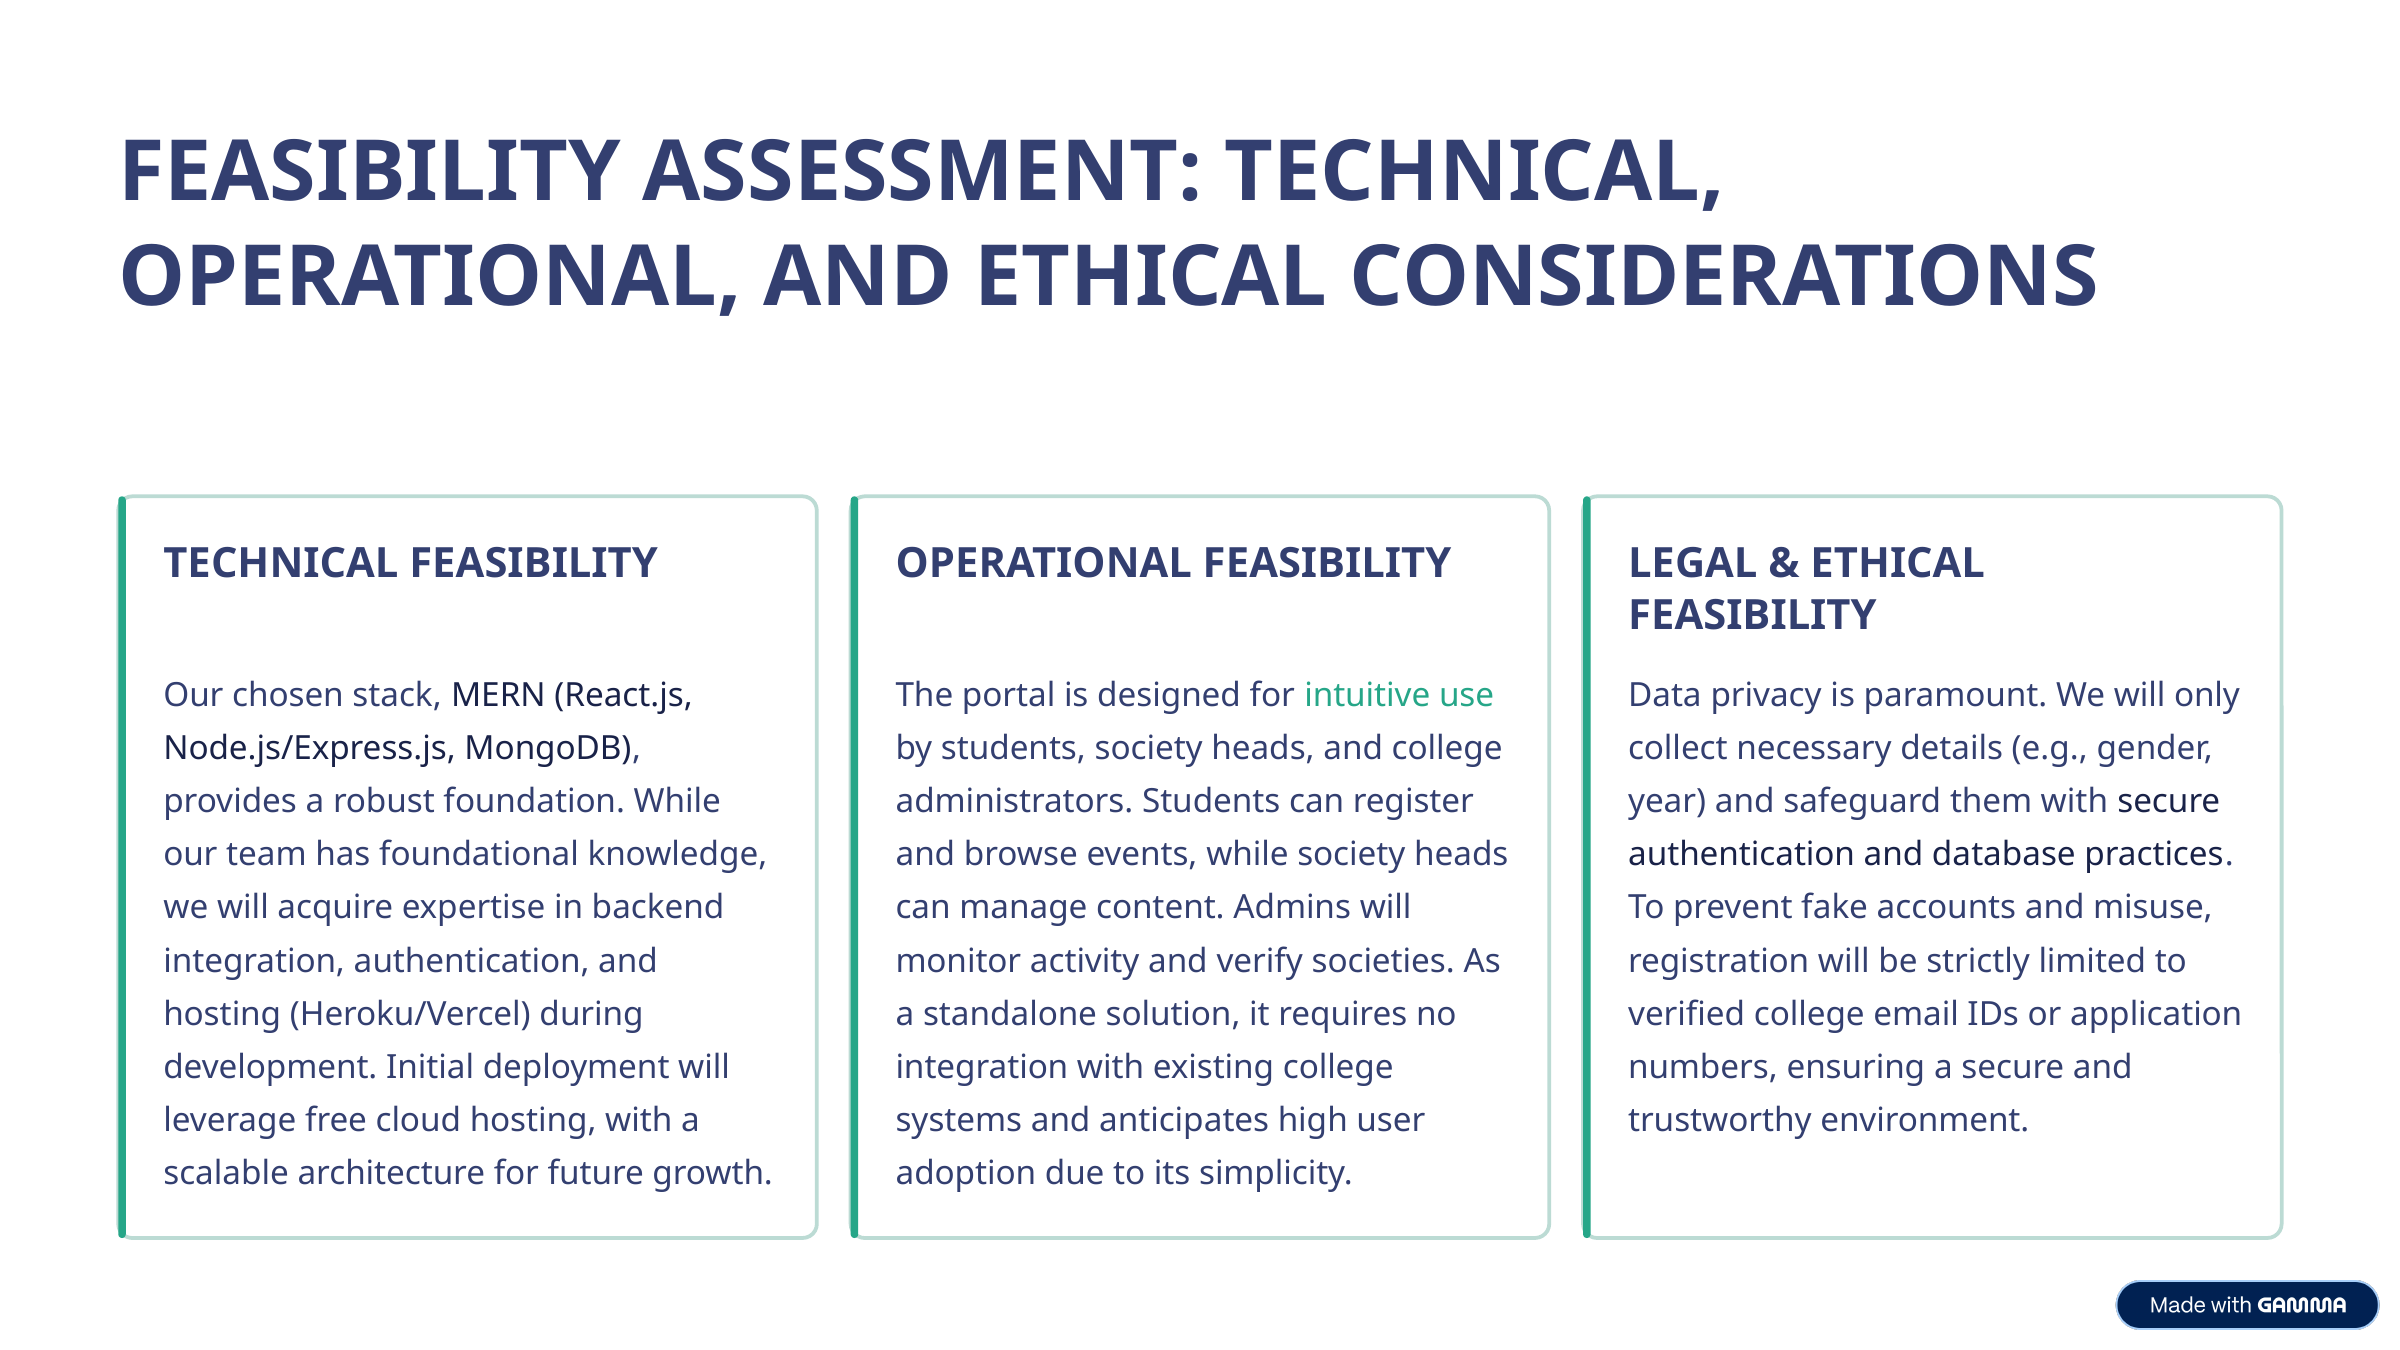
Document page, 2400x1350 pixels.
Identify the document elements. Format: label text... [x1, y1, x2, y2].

text_box FEASIBILITY ASSESSMENT: TECHNICAL, OPERATIONAL, AND ETHICAL CONSIDERATIONS [118, 111, 2282, 429]
text_box LEGAL & ETHICAL FEASIBILITY [1628, 533, 2245, 640]
text_box OPERATIONAL FEASIBILITY [895, 533, 1512, 640]
text_box [850, 496, 859, 1239]
picture [2106, 1271, 2389, 1339]
text_box The portal is designed for intuitive use by students, society heads, and college administrators. Students can register and browse events, while society heads can manage content. Admins will monitor activity and verify societies. As a standalone solution, it requires no integration with existing college systems and anticipates high user adoption due to its simplicity. [895, 659, 1512, 1201]
text_box Our chosen stack, MERN (React.js, Node.js/Express.js, MongoDB), provides a robust foundation. While our team has foundational knowledge, we will acquire expertise in backend integration, authentication, and hosting (Heroku/Vercel) during development. Initial deployment will leverage free cloud hosting, with a scalable architecture for future growth. [163, 659, 780, 1201]
text_box [858, 496, 1550, 1239]
text_box TECHNICAL FEASIBILITY [163, 533, 780, 640]
text_box [118, 496, 126, 1239]
text_box [1583, 496, 1591, 1239]
text_box [126, 496, 817, 1239]
text_box [1590, 496, 2282, 1239]
text_box Data privacy is paramount. We will only collect necessary details (e.g., gender, year) and safeguard them with secure authentication and database practices. To prevent fake accounts and misuse, registration will be strictly limited to verified college email IDs or application numbers, ensuring a secure and trustworthy environment. [1628, 659, 2245, 1147]
